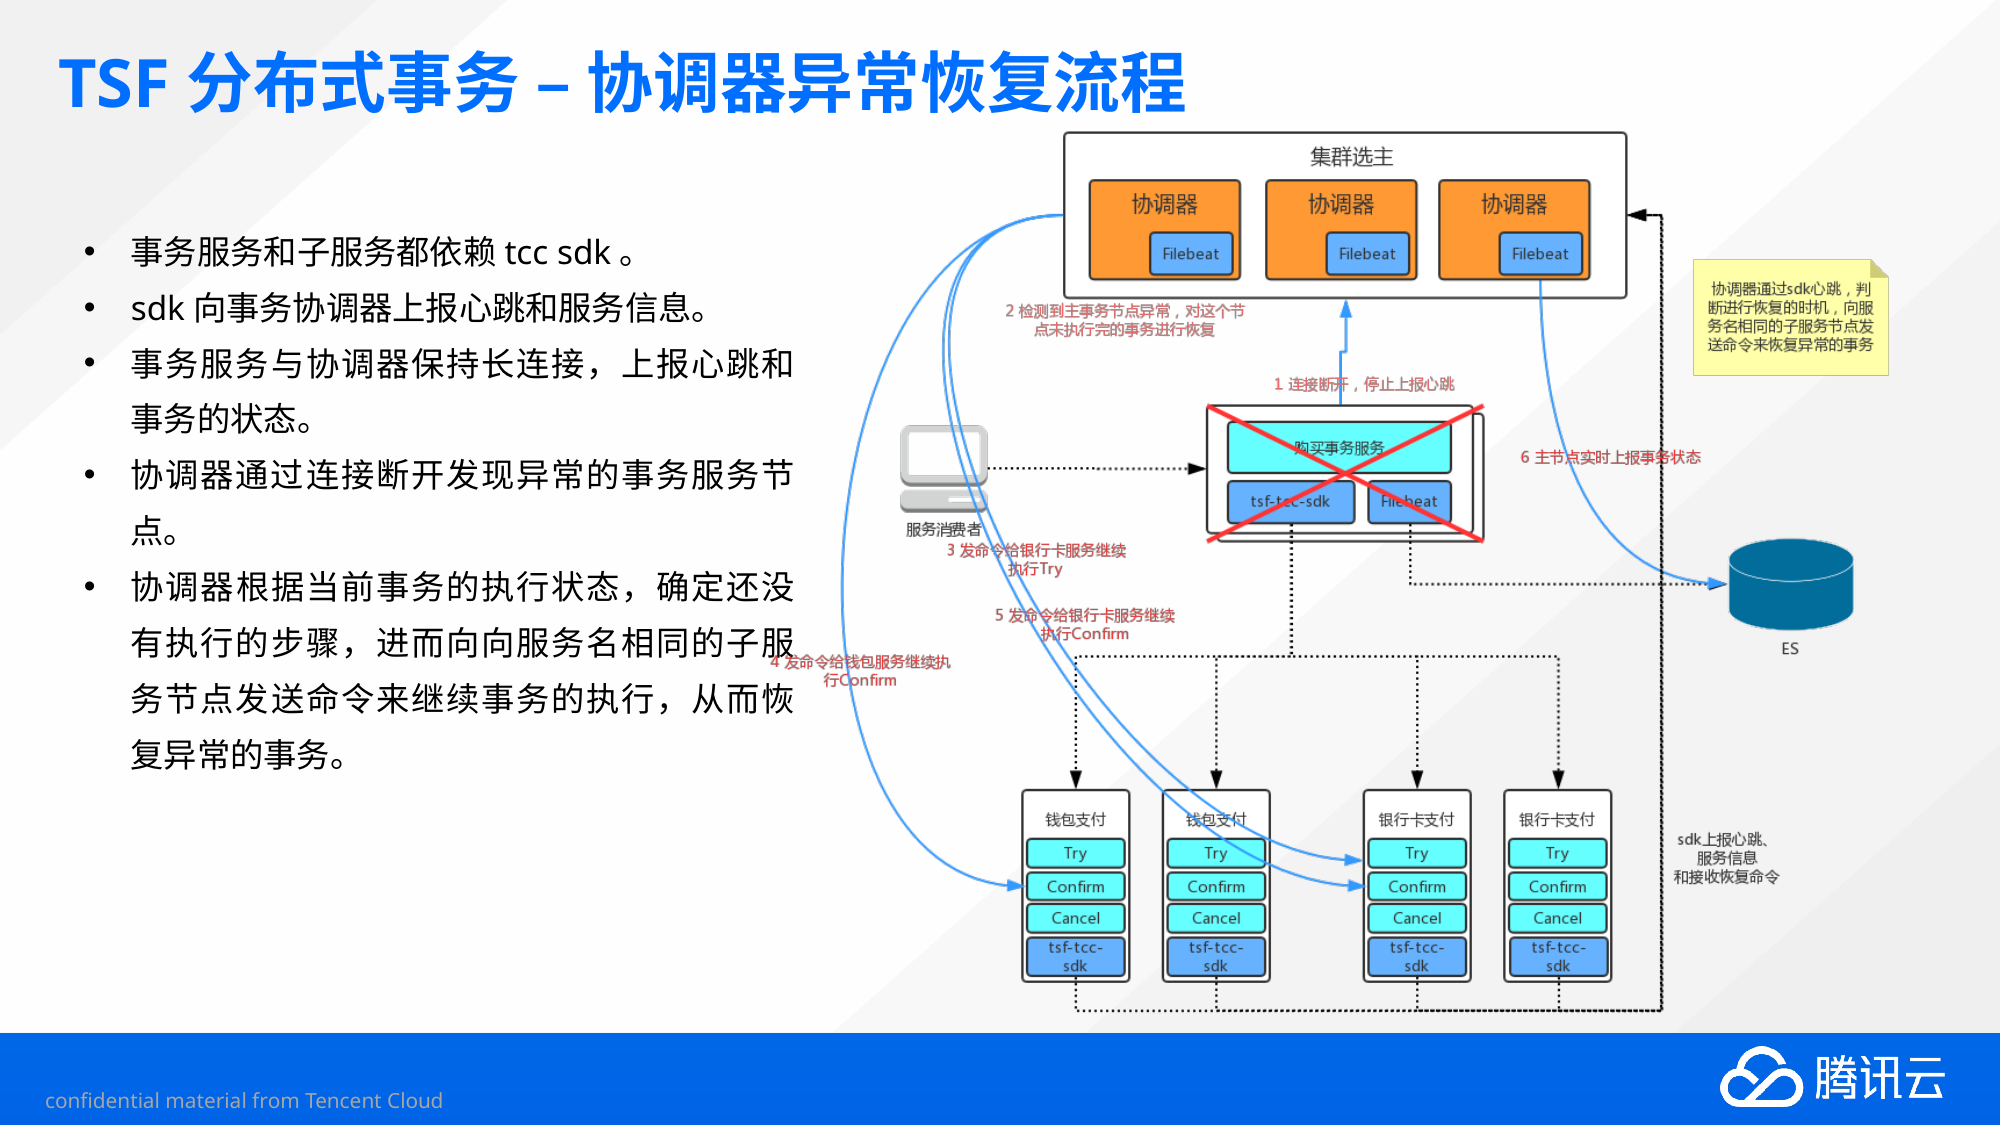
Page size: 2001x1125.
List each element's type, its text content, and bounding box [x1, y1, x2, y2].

text_box 事务服务和子服务都依赖tcc sdk。 sdk向事务协调器上报心跳和服务信息。 事务服务与协调器保持长连接，上报心跳和事务的状态。 协调器通过连接断开发现异常的事务服务节点。 协调器根据当前事务的执行状态，确定还没有执行的步骤，进而向向服务名相同的子服务节点发送命令来继续事务的执行，从而恢复异常的事务。 [69, 207, 702, 782]
picture [0, 0, 2000, 1107]
title TSF分布式事务 – 协调器异常恢复流程 [43, 39, 1957, 133]
